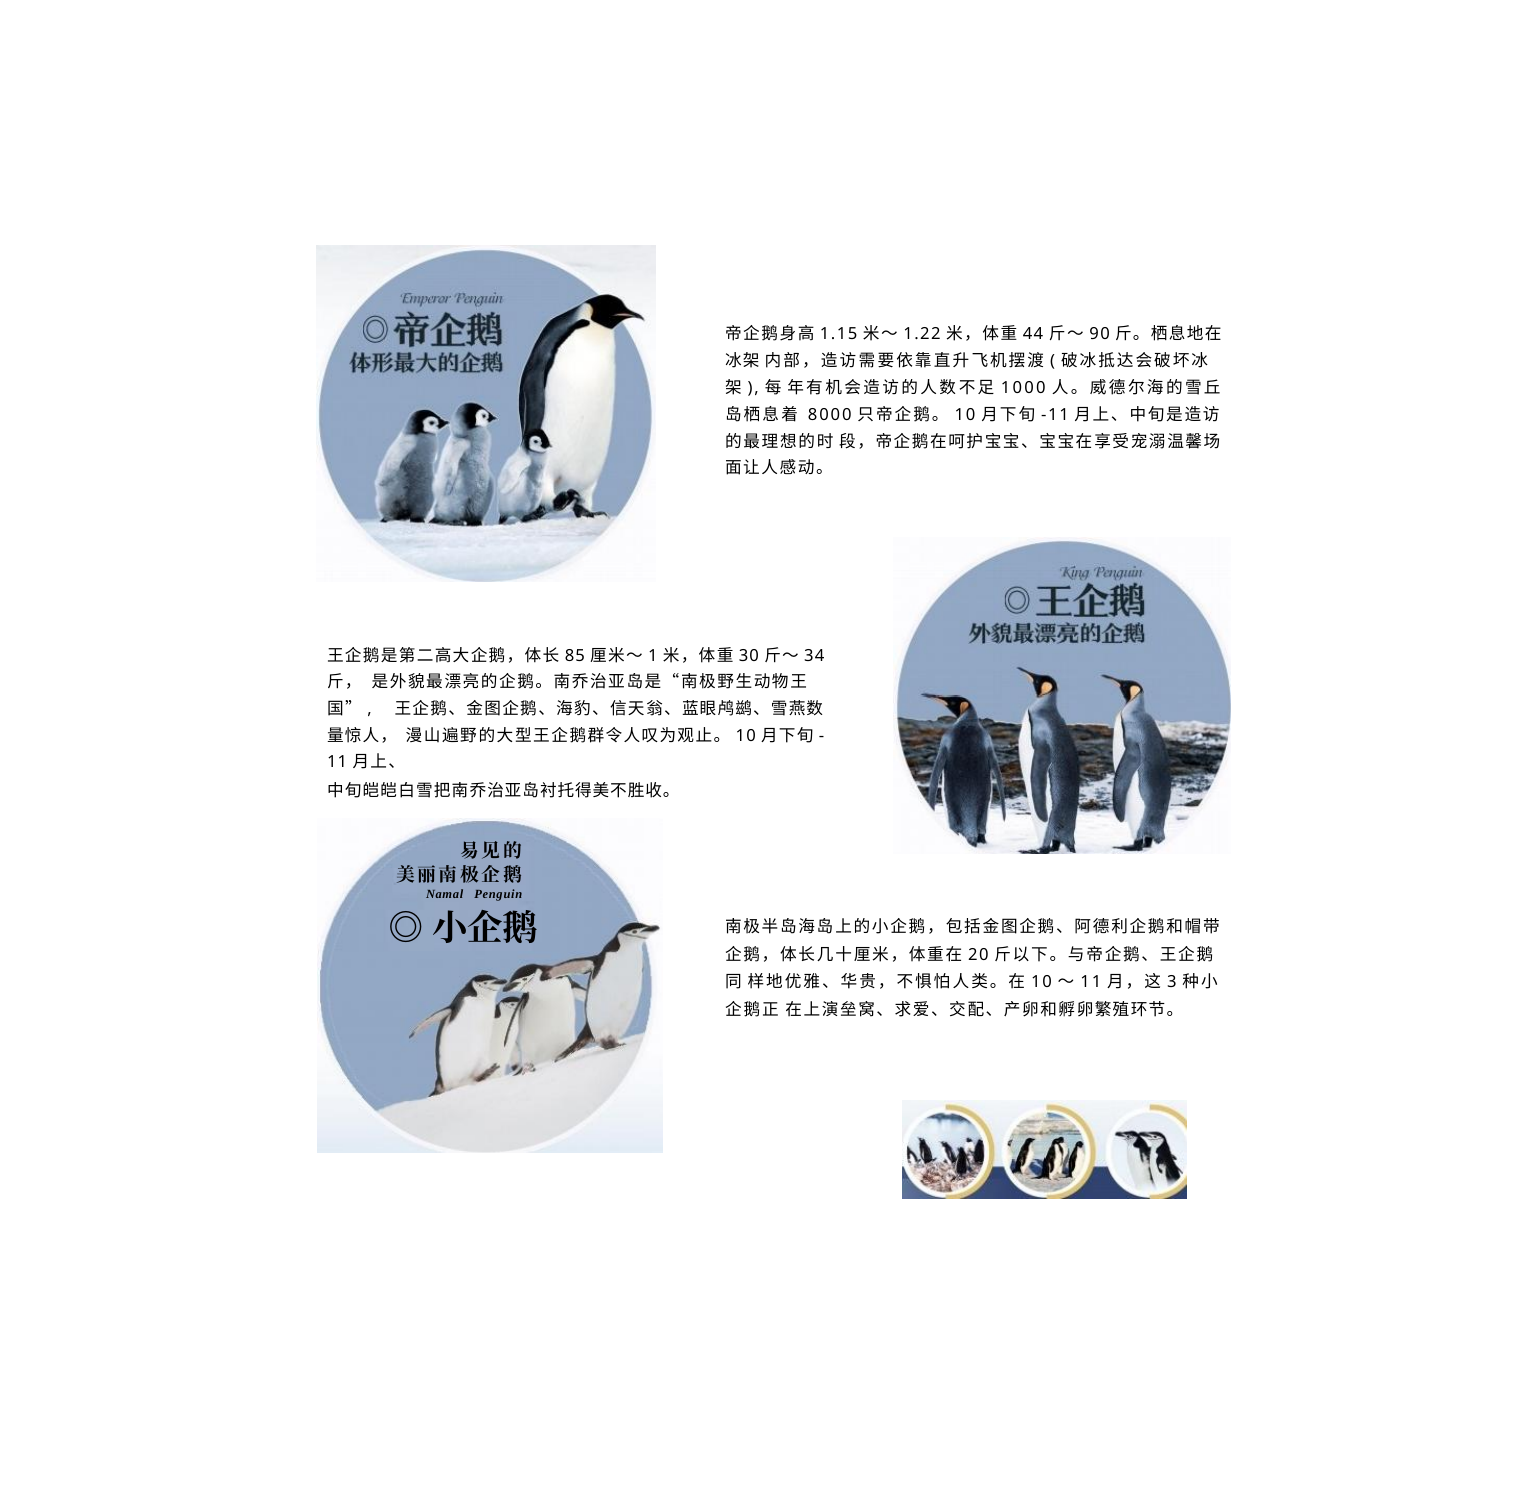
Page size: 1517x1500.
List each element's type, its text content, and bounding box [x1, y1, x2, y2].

picture [316, 245, 656, 582]
text_box 王企鹅是第二高大企鹅，体长85厘米～1米，体重30斤～34斤， 是外貌最漂亮的企鹅。南乔治亚岛是“南极野生动物王国”, 王企鹅、金图企鹅、海豹、信天翁、蓝眼鸬鹚、雪燕数量惊人， 漫山遍野的大型王企鹅群令人叹为观止。10月下旬-11月上、 中旬皑皑白雪把南乔治亚岛衬托得美不胜收。 [324, 635, 837, 776]
picture [901, 1100, 1187, 1199]
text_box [317, 818, 663, 1154]
picture [893, 537, 1231, 854]
text_box 帝企鹅身高1.15米～1.22米，体重44斤～90斤。栖息地在冰架 内部，造访需要依靠直升飞机摆渡(破冰抵达会破坏冰架),每 年有机会造访的人数不足1000人。威德尔海的雪丘岛栖息着 8000只帝企鹅。10月下旬-11月上、中旬是造访的最理想的时 段，帝企鹅在呵护宝宝、宝宝在享受宠溺温馨场面让人感动。 [722, 313, 1224, 453]
text_box 南极半岛海岛上的小企鹅，包括金图企鹅、阿德利企鹅和帽带 企鹅，体长几十厘米，体重在20斤以下。与帝企鹅、王企鹅同 样地优雅、华贵，不惧怕人类。在10～11月，这3种小企鹅正 在上演垒窝、求爱、交配、产卵和孵卵繁殖环节。 [722, 906, 1225, 1021]
